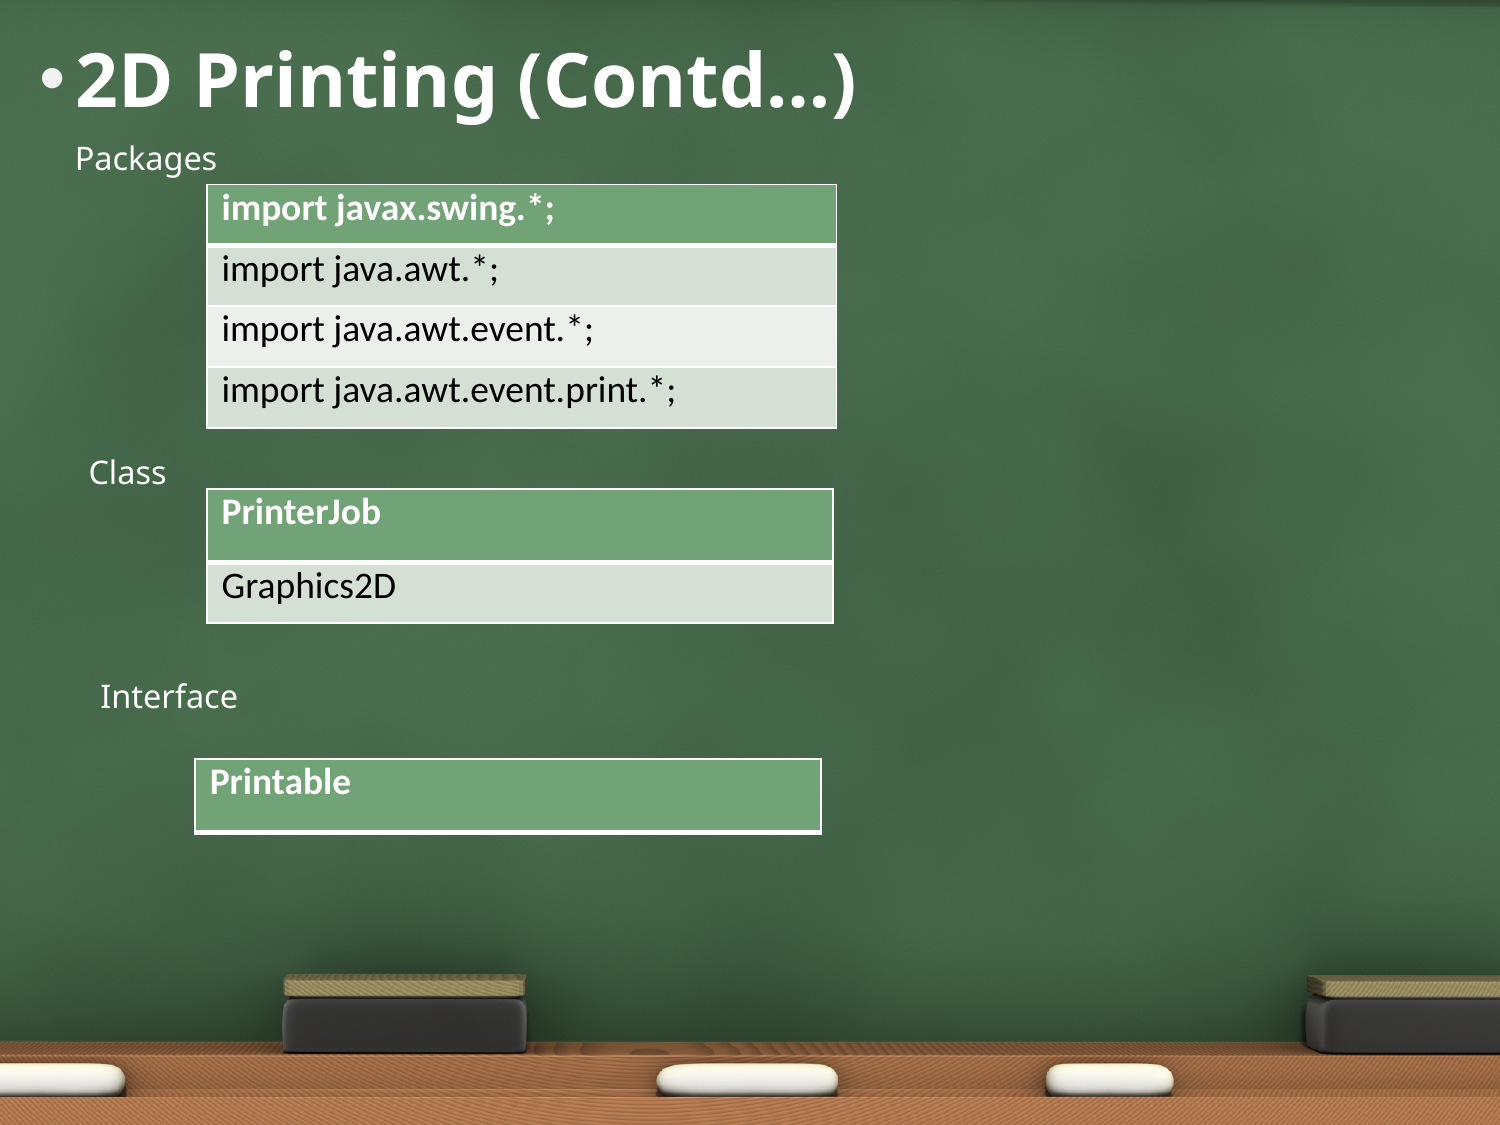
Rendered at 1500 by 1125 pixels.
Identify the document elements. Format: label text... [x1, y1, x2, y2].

title 2D Printing (Contd…) [24, 24, 1375, 130]
table_header import javax.swing.*; [208, 185, 836, 243]
picture [0, 0, 1500, 1125]
table_cell Graphics2D [208, 565, 832, 622]
table_cell import java.awt.event.print.*; [208, 368, 836, 427]
table_cell import java.awt.event.*; [208, 307, 836, 366]
list Interface [76, 668, 1401, 724]
list Packages [51, 130, 1375, 185]
list Class [64, 444, 1389, 499]
table_header Printable [196, 760, 820, 830]
table_cell import java.awt.*; [208, 248, 836, 305]
table_header PrinterJob [208, 490, 832, 560]
